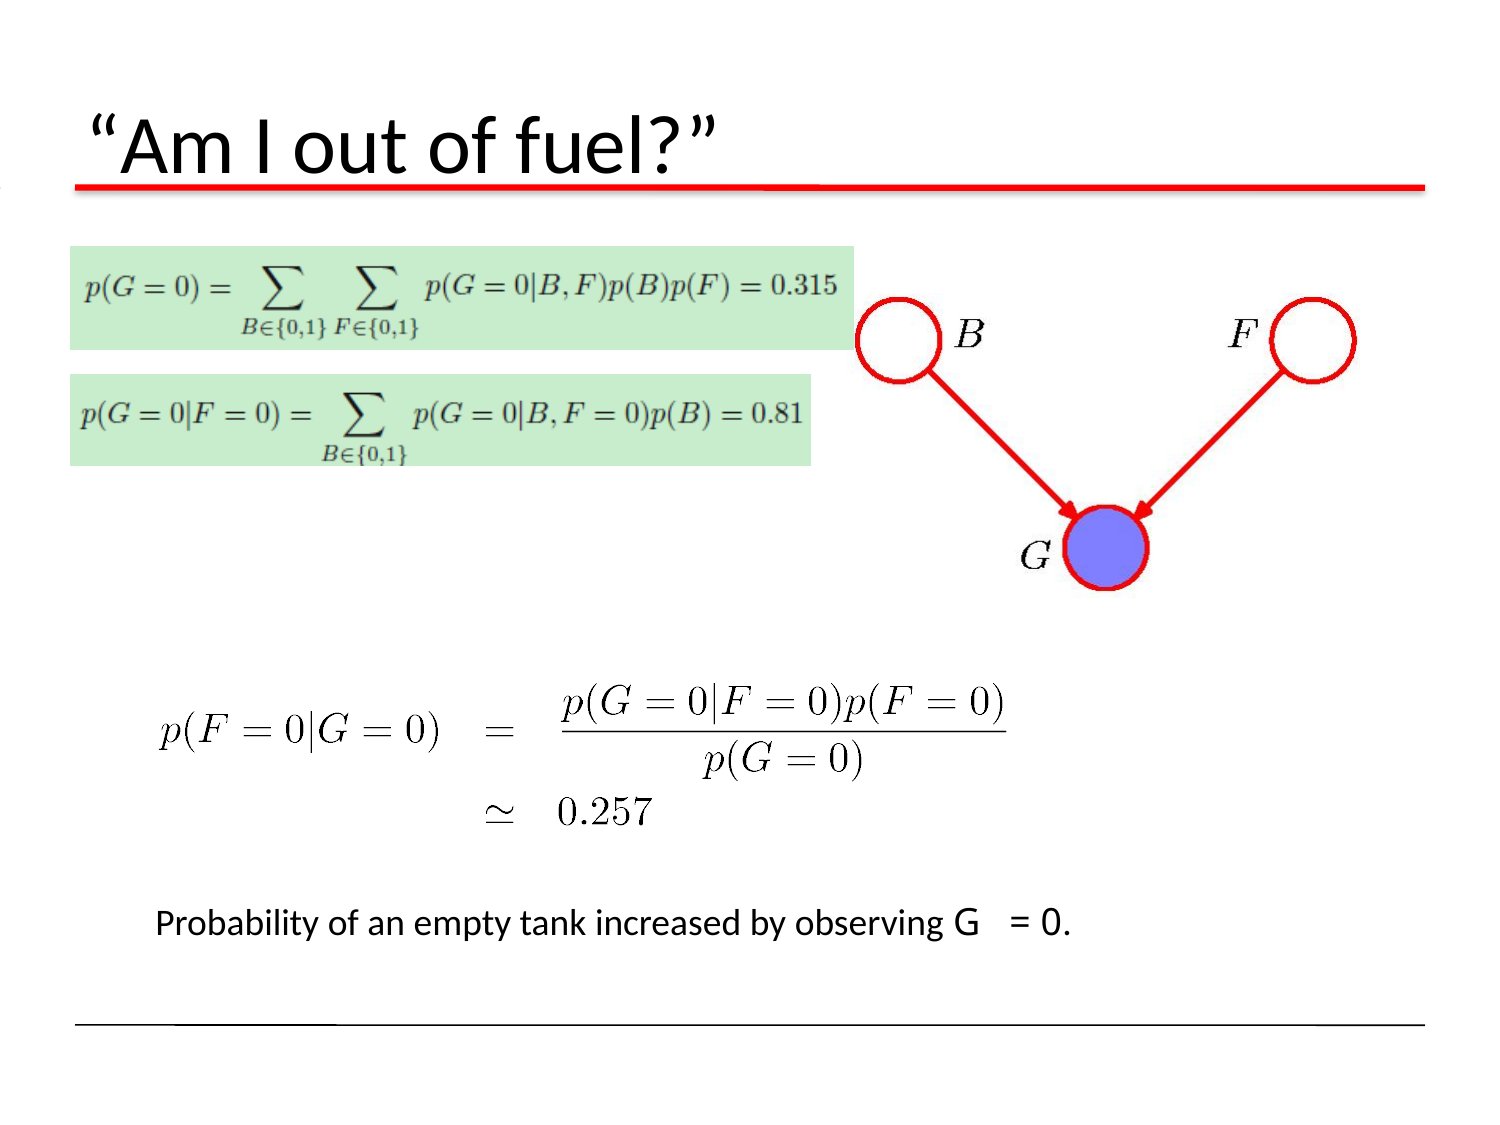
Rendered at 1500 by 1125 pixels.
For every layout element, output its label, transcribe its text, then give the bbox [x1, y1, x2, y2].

picture [157, 679, 1009, 826]
text_box Probability of an empty tank increased by observing G = 0. [140, 890, 1207, 951]
title “Am I out of fuel?” [70, 46, 1421, 235]
picture [70, 245, 1360, 598]
picture [70, 374, 812, 466]
